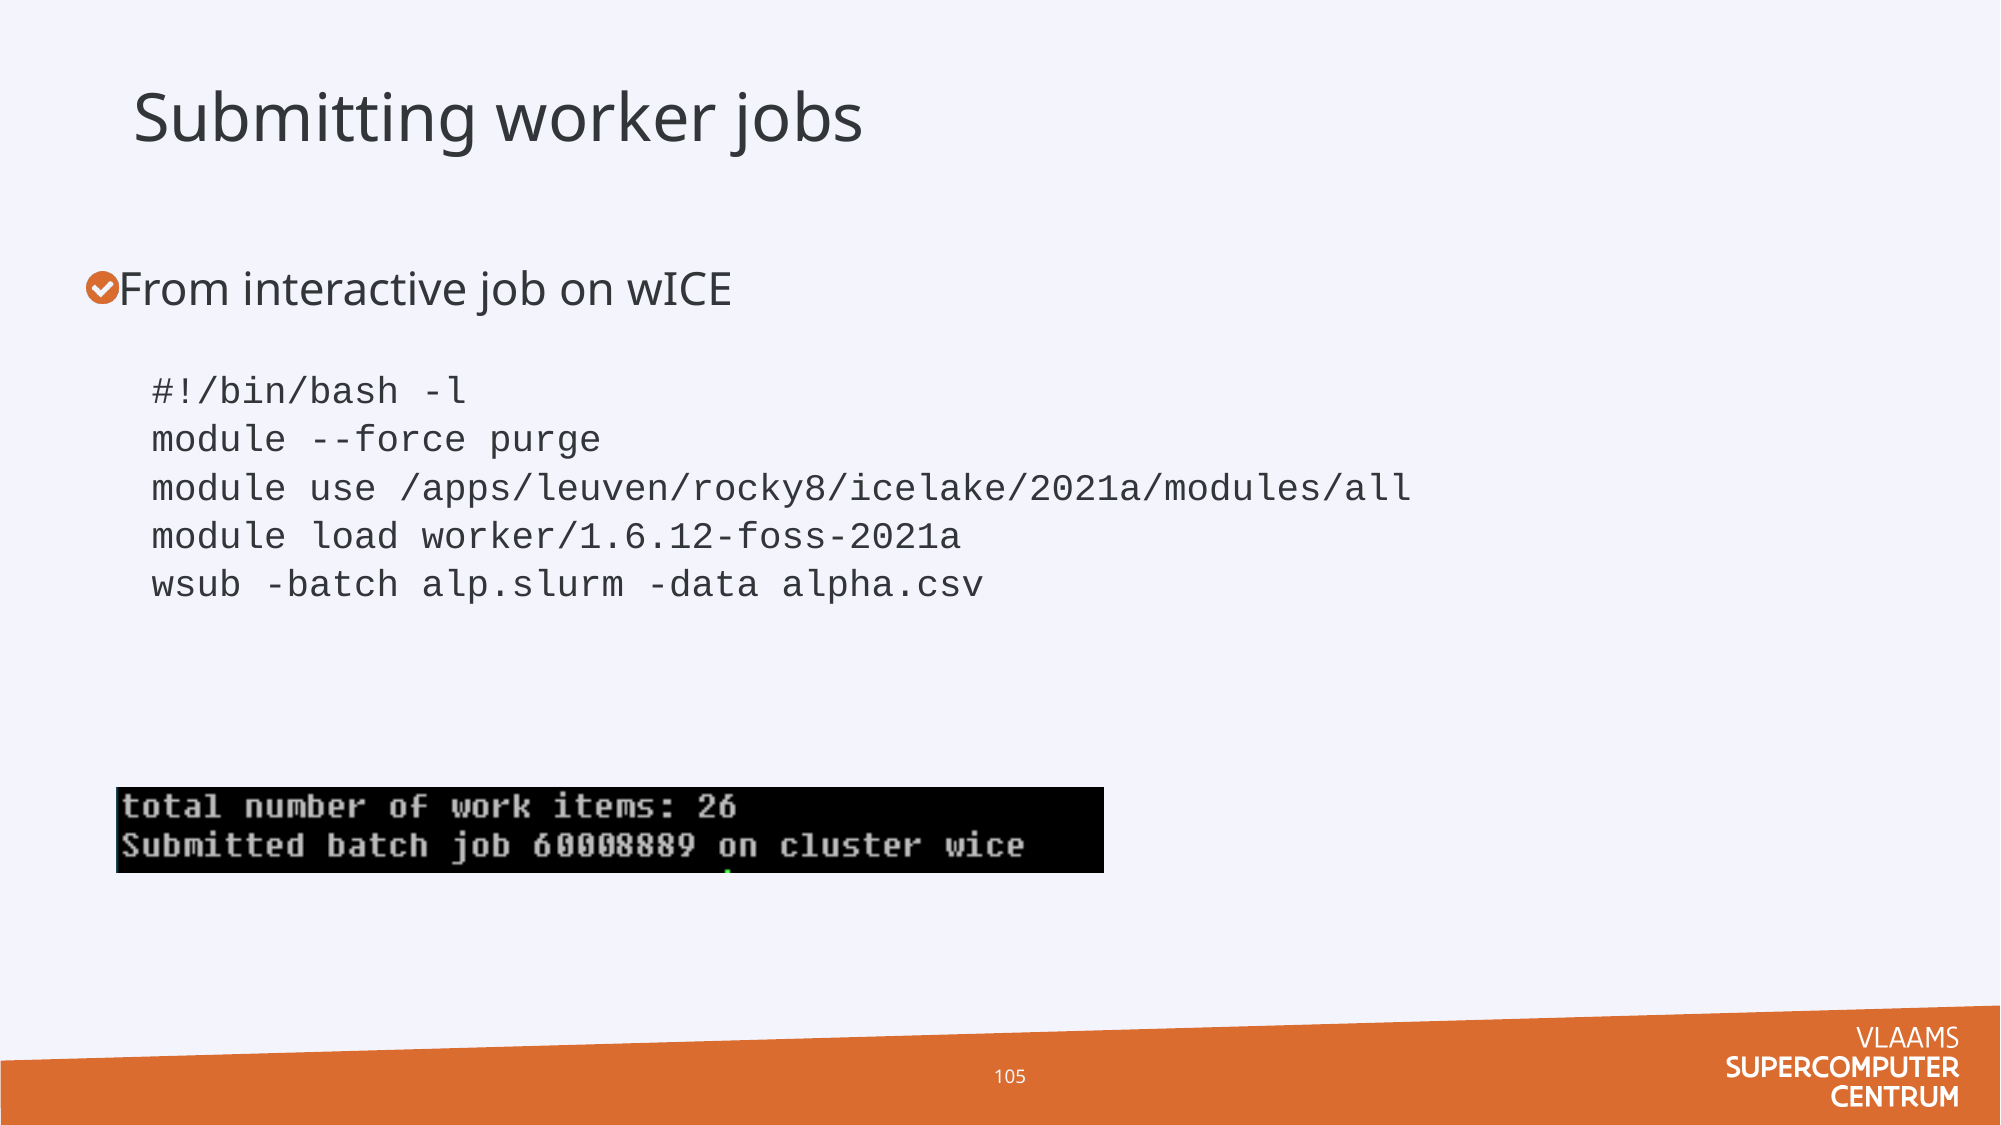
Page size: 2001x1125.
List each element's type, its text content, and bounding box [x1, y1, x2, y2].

picture [86, 271, 119, 304]
slide_number 105 [958, 1047, 1042, 1108]
text_box From interactive job on wICE #!/bin/bash -l module --force purge module use /apps/leuven/rocky8/icelake/2021a/modules/all module load worker/1.6.12-foss-2021a wsub -batch alp.slurm -data alpha.csv [86, 265, 1909, 993]
text_box Submitting worker jobs [118, 54, 1941, 185]
picture [116, 787, 1104, 873]
picture [1725, 1021, 1960, 1117]
